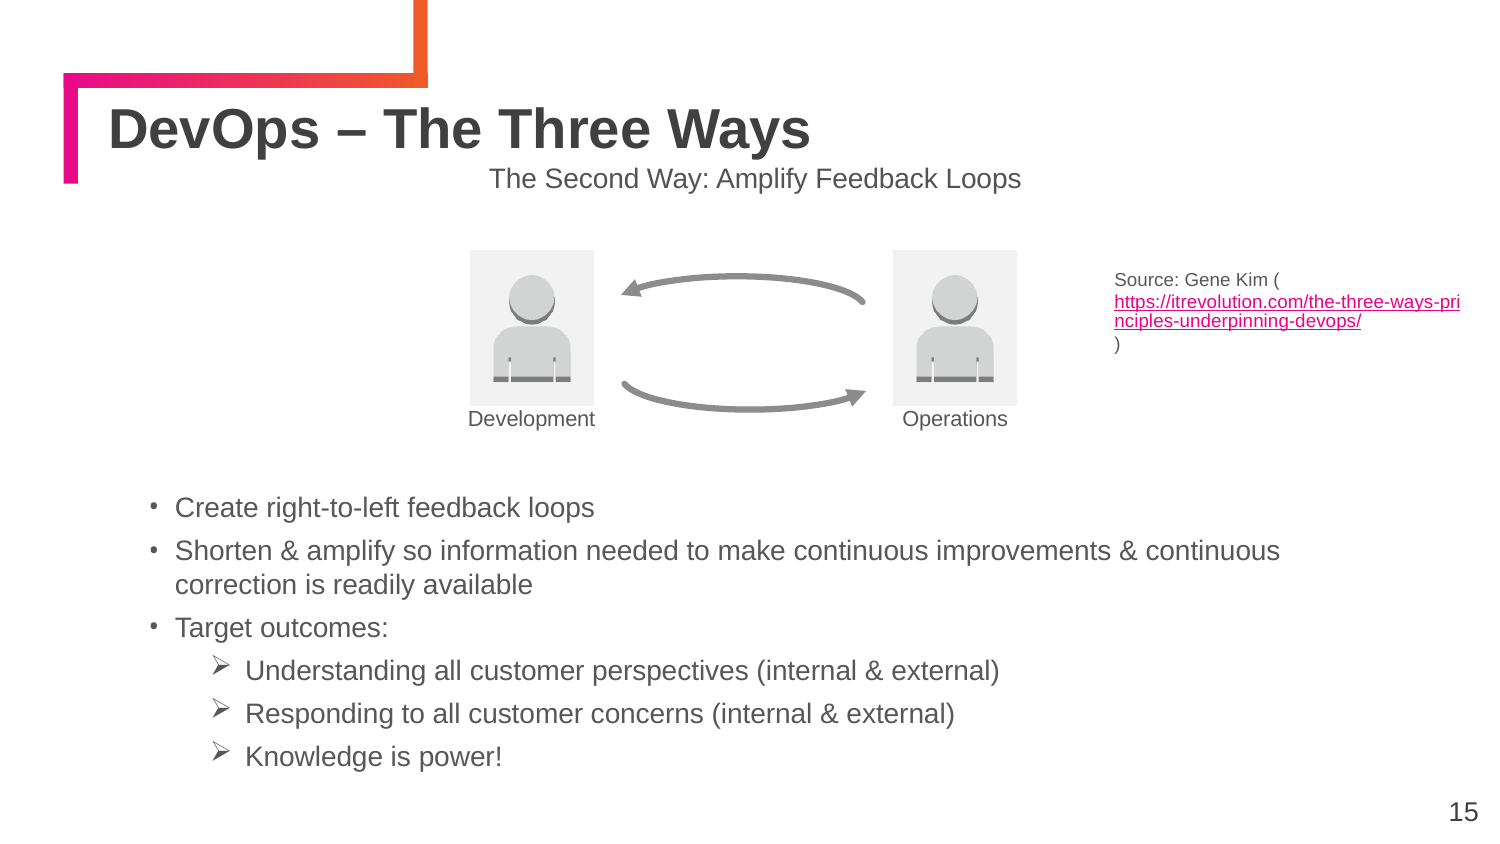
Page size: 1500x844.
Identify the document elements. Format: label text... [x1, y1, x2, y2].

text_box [445, 150, 1055, 437]
slide_number 15 [1403, 779, 1494, 844]
title DevOps – The Three Ways [100, 117, 1455, 169]
text_box Create right-to-left feedback loops Shorten & amplify so information needed to make continuous improvements & continuous correction is readily available Target outcomes: Understanding all customer perspectives (internal & external) Responding to all customer concerns (internal & external) Knowledge is power! [118, 480, 1392, 782]
text_box Source: Gene Kim (https://itrevolution.com/the-three-ways-principles-underpinning-devops/) [1101, 259, 1484, 344]
